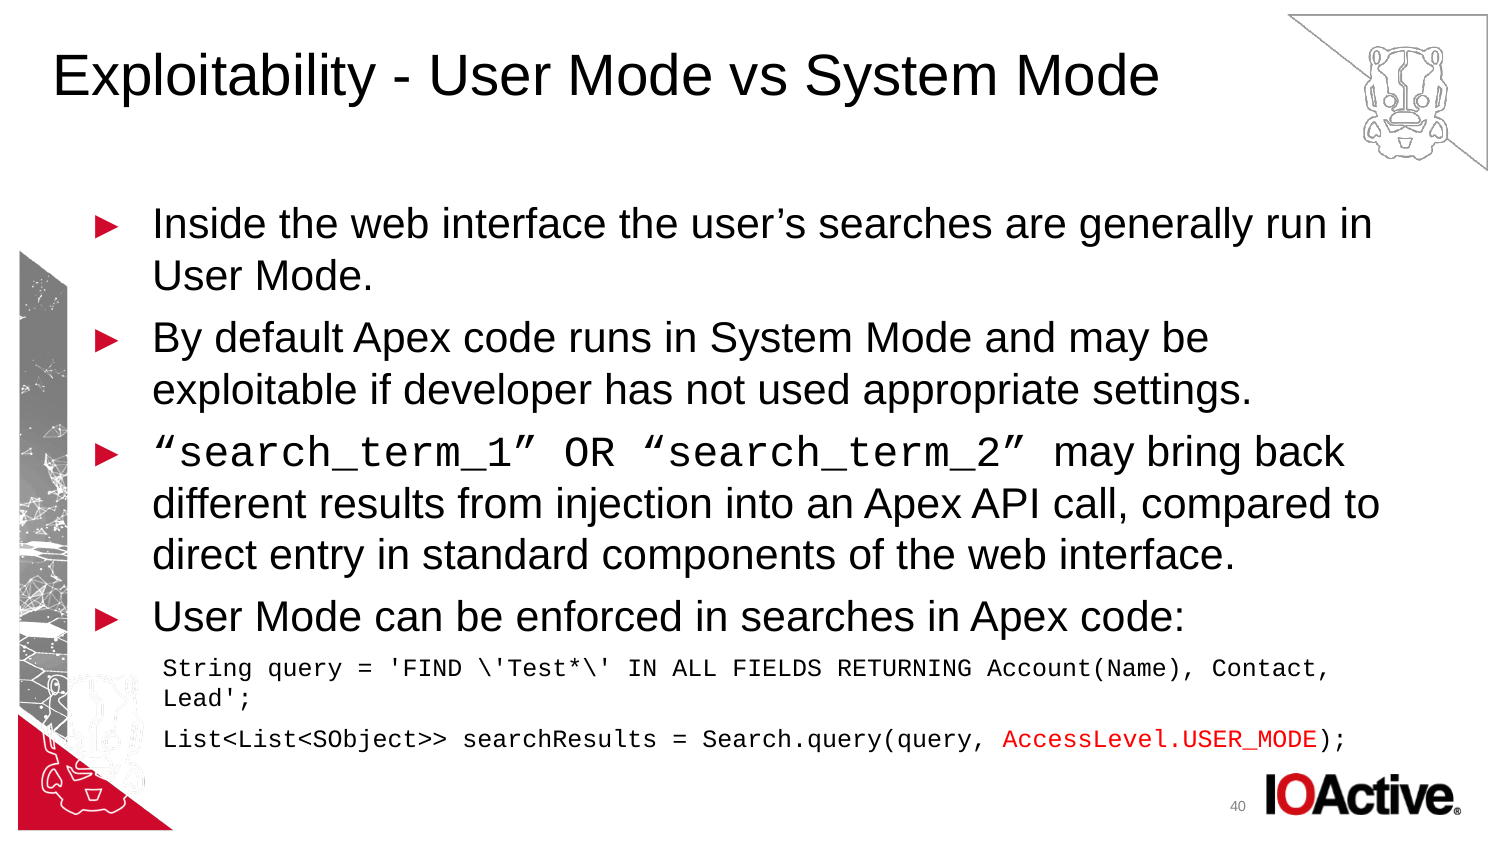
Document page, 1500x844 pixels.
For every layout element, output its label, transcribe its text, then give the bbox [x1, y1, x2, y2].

title Exploitability - User Mode vs System Mode [52, 46, 1354, 185]
list Inside the web interface the user’s searches are generally run in User Mode. By default Apex code runs in System Mode and may be exploitable if developer has not used appropriate settings. “search_term_1” OR “search_term_2” may bring back different results from injection into an Apex API call, compared to direct entry in standard components of the web interface. User Mode can be enforced in searches in Apex code: String query = 'FIND \'Test*\' IN ALL FIELDS RETURNING Account(Name), Contact, Lead'; List<List<SObject>> searchResults = Search.query(query, AccessLevel.USER_MODE); [80, 188, 1415, 762]
picture [1263, 769, 1464, 820]
picture [17, 673, 173, 831]
picture [1287, 13, 1488, 171]
